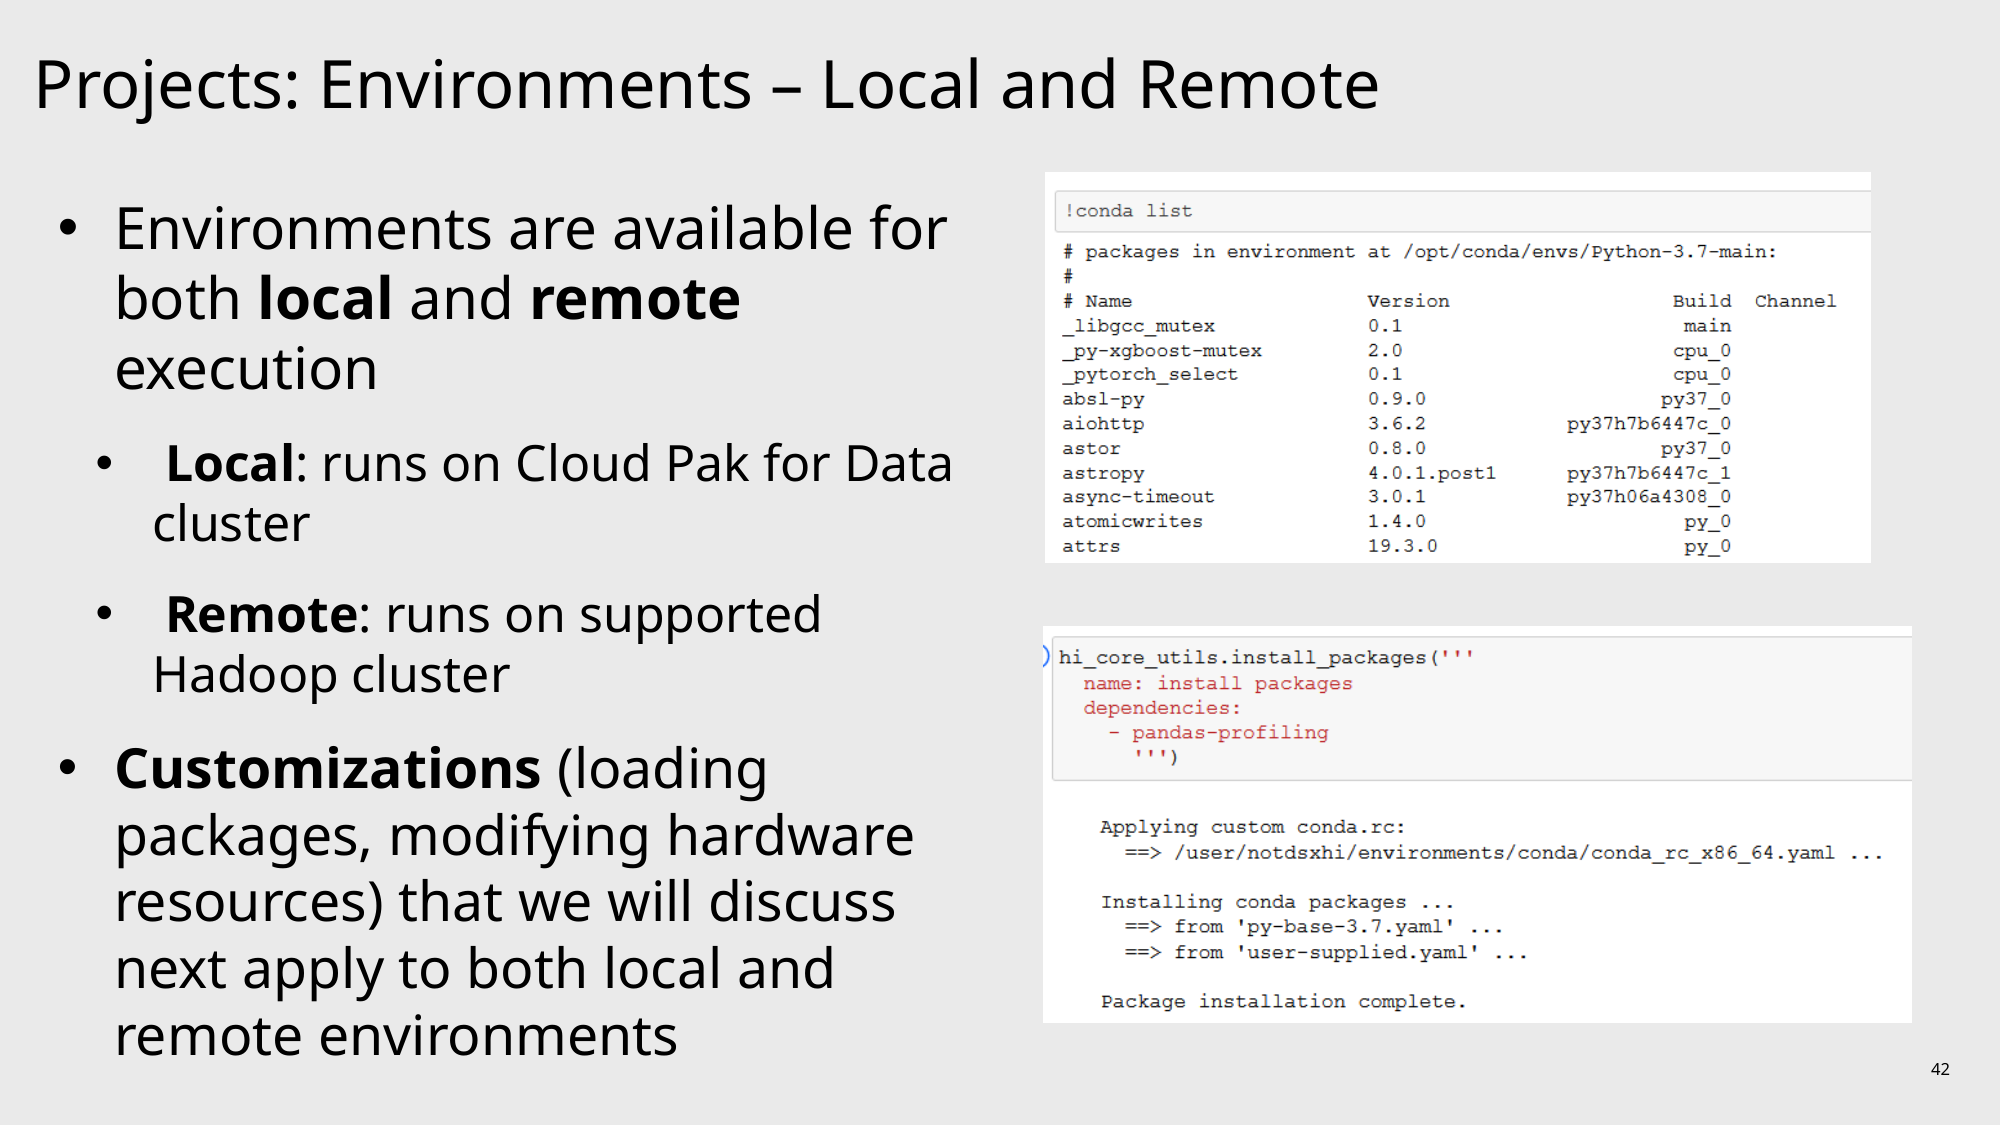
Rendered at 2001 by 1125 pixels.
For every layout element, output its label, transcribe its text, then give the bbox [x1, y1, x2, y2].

slide_number 42 [1500, 1055, 1950, 1086]
title Projects: Environments – Local and Remote [33, 51, 1434, 192]
picture [1045, 172, 1871, 563]
list Environments are available for both local and remote execution Local: runs on Cloud Pak for Data cluster Remote: runs on supported Hadoop cluster Customizations (loading packages, modifying hardware resources) that we will discuss next apply to both local and remote environments [57, 191, 1000, 861]
picture [1042, 626, 1912, 1023]
